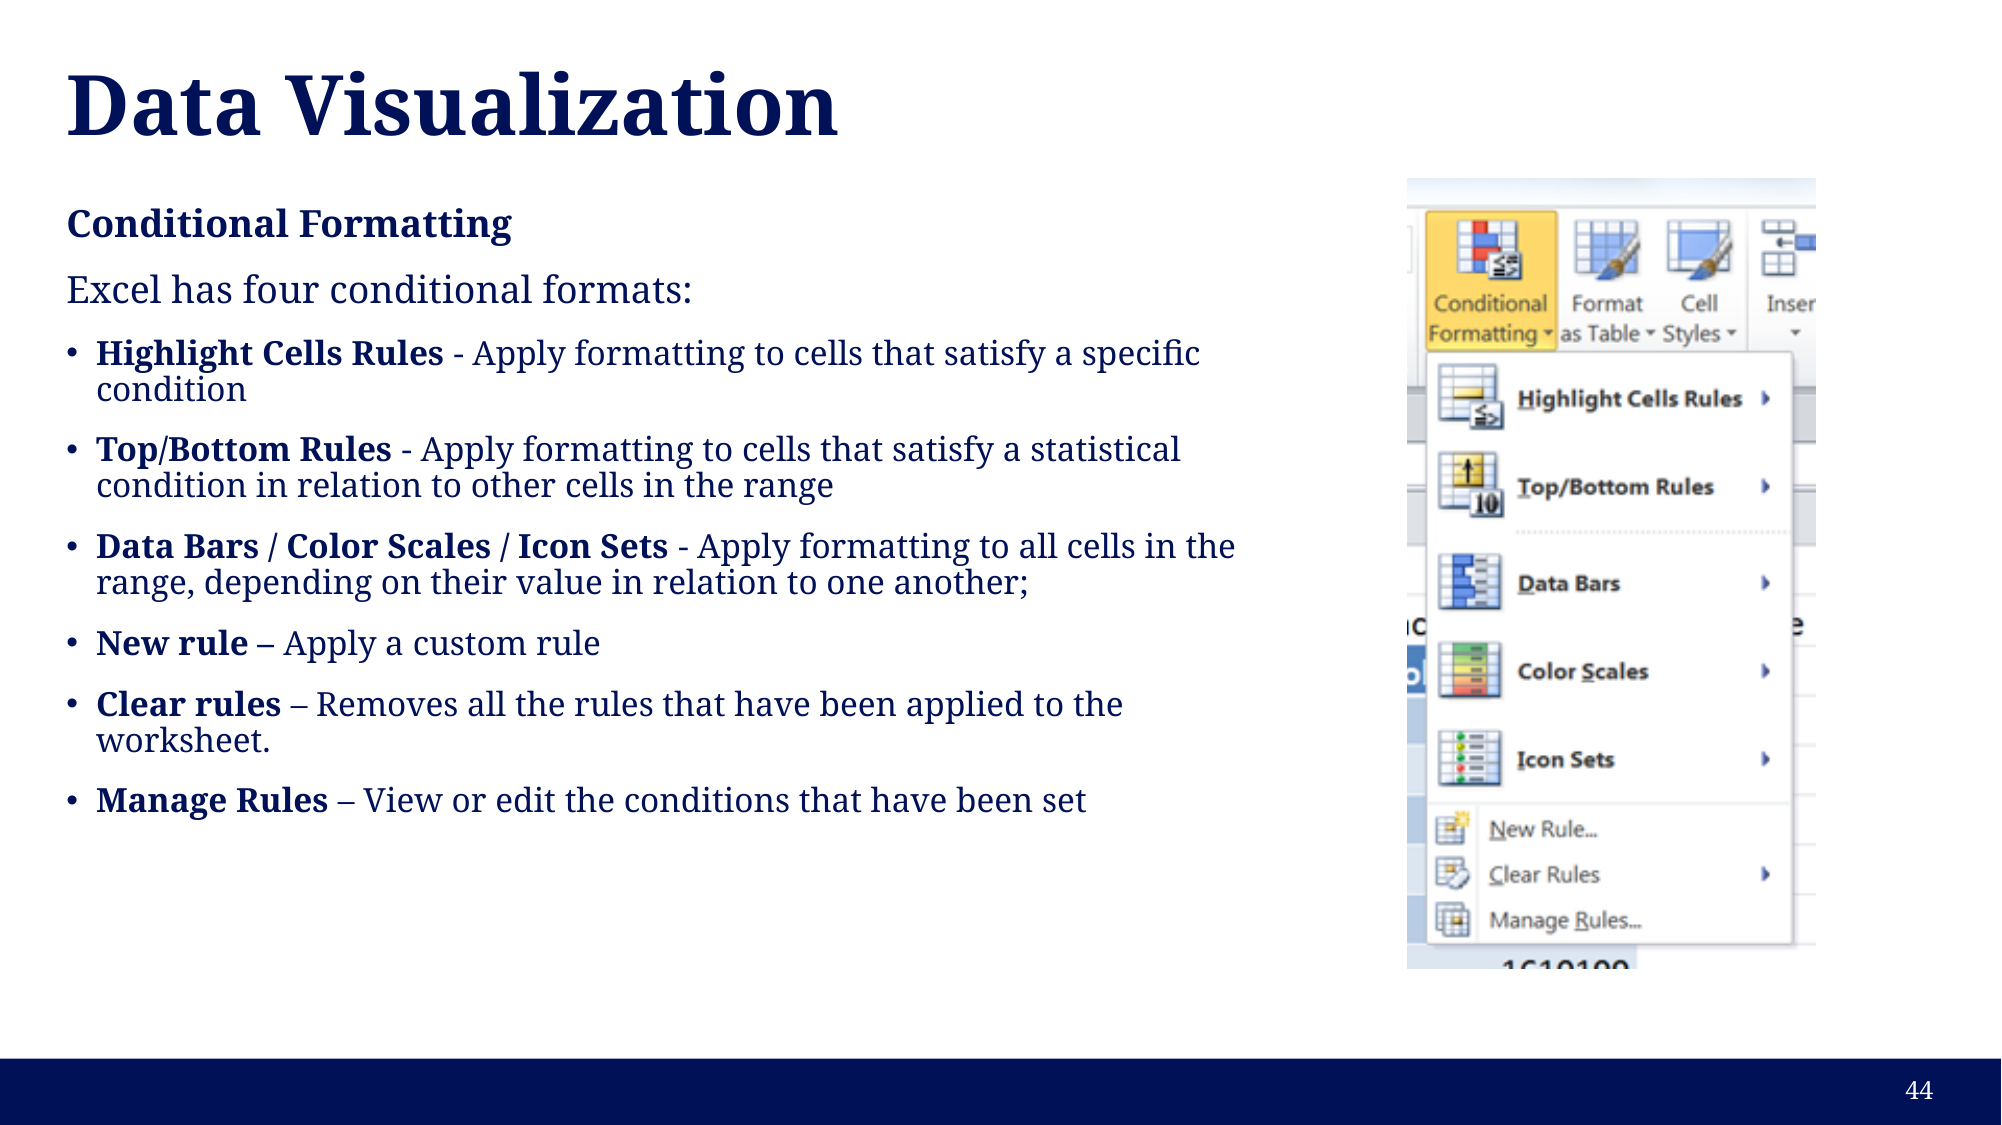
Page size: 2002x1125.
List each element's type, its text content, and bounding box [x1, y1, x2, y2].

title Data Visualization [66, 66, 1935, 138]
slide_number 44 [1498, 1061, 1949, 1122]
list Conditional Formatting Excel has four conditional formats: Highlight Cells Rules - Apply formatting to cells that satisfy a specific condition Top/Bottom Rules - Apply formatting to cells that satisfy a statistical condition in relation to other cells in the range Data Bars / Color Scales / Icon Sets - Apply formatting to all cells in the range, depending on their value in relation to one another; New rule – Apply a custom rule Clear rules – Removes all the rules that have been applied to the worksheet. Manage Rules – View or edit the conditions that have been set [66, 205, 1308, 1035]
picture [1406, 178, 1816, 969]
